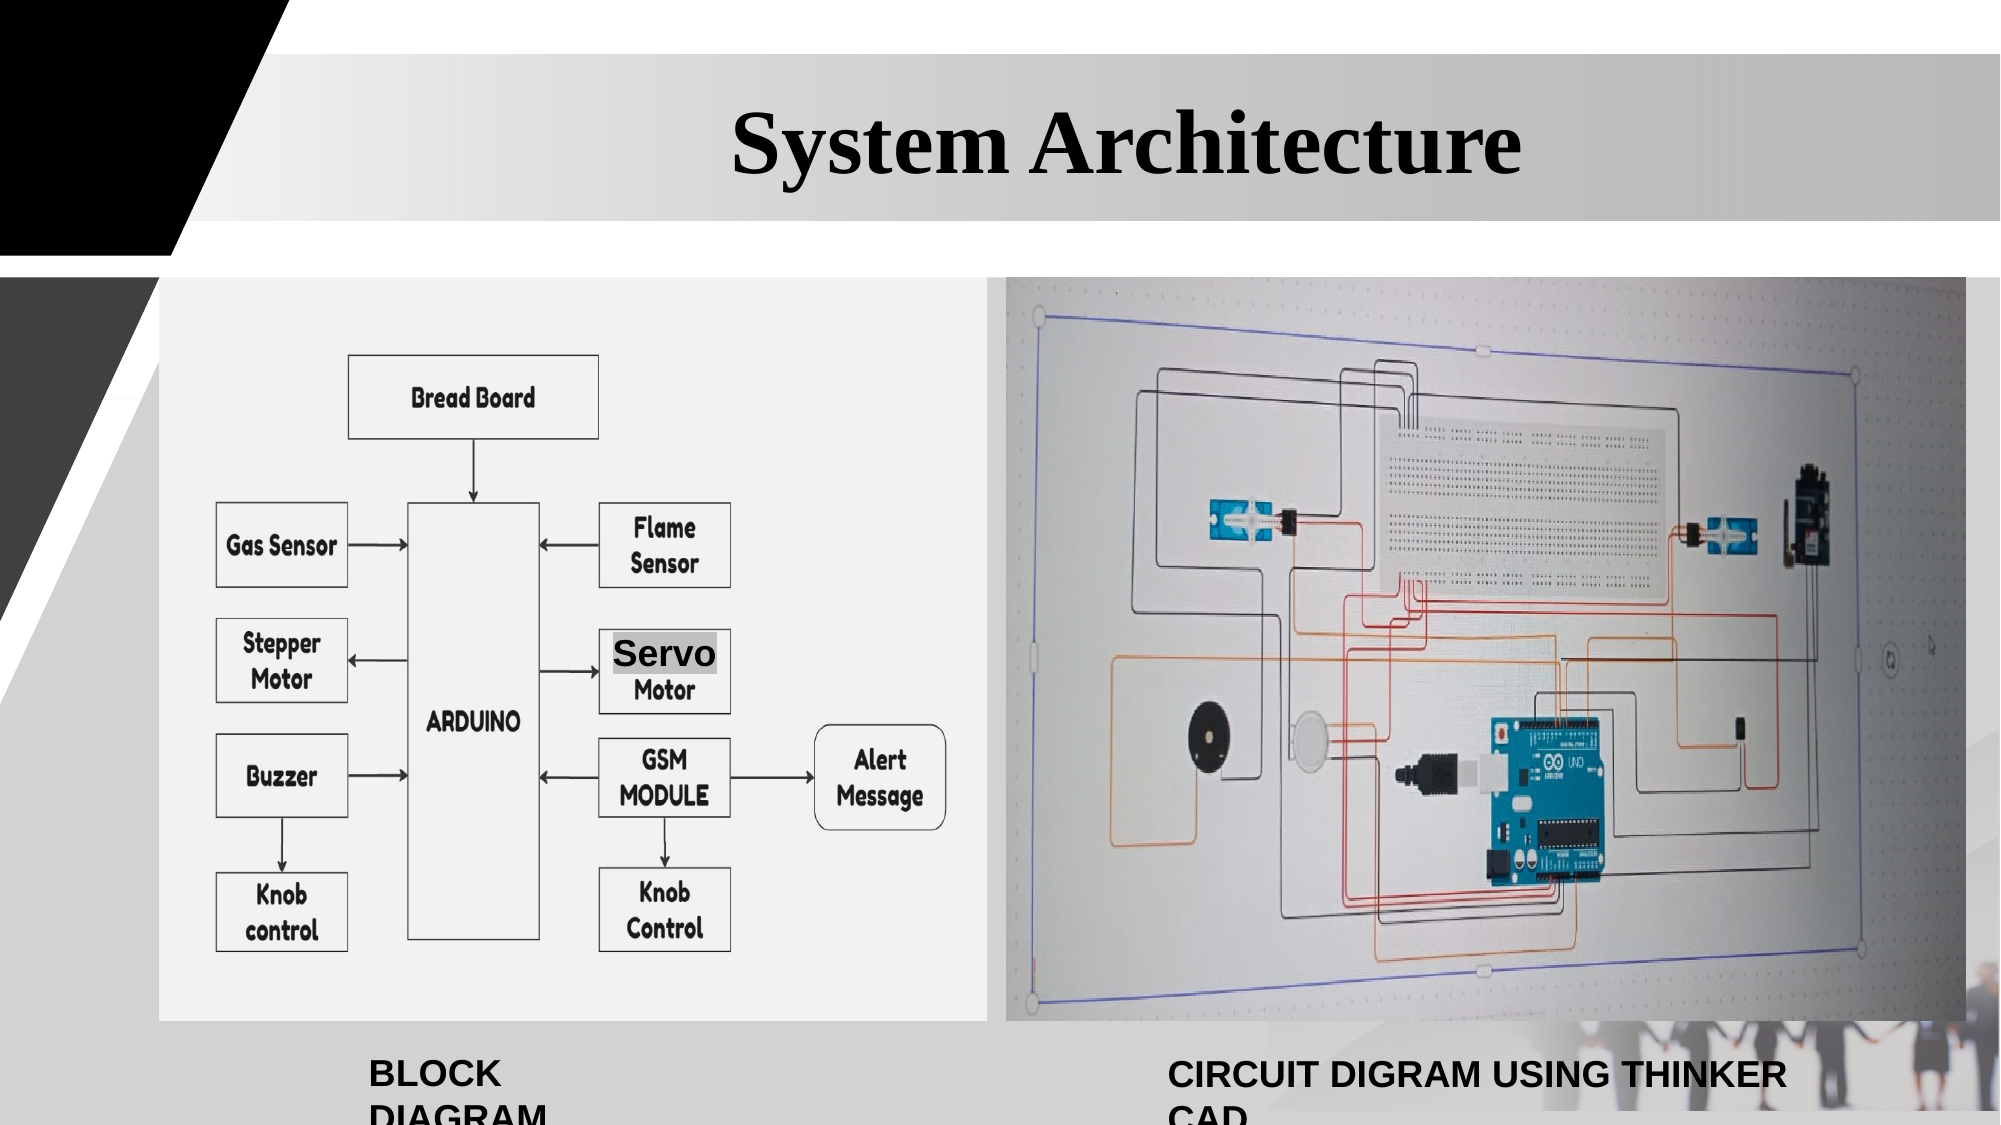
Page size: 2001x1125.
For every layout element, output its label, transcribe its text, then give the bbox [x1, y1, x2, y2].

title System Architecture [270, 59, 1985, 214]
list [159, 277, 987, 1021]
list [1006, 277, 1966, 1021]
text_box [0, 276, 2000, 1125]
text_box [0, 276, 162, 622]
slide_number [1433, 1024, 1900, 1103]
text_box CIRCUIT DIGRAM USING THINKER CAD [1152, 1042, 1820, 1125]
text_box [0, 0, 291, 257]
text_box BLOCK DIAGRAM [354, 1041, 694, 1125]
